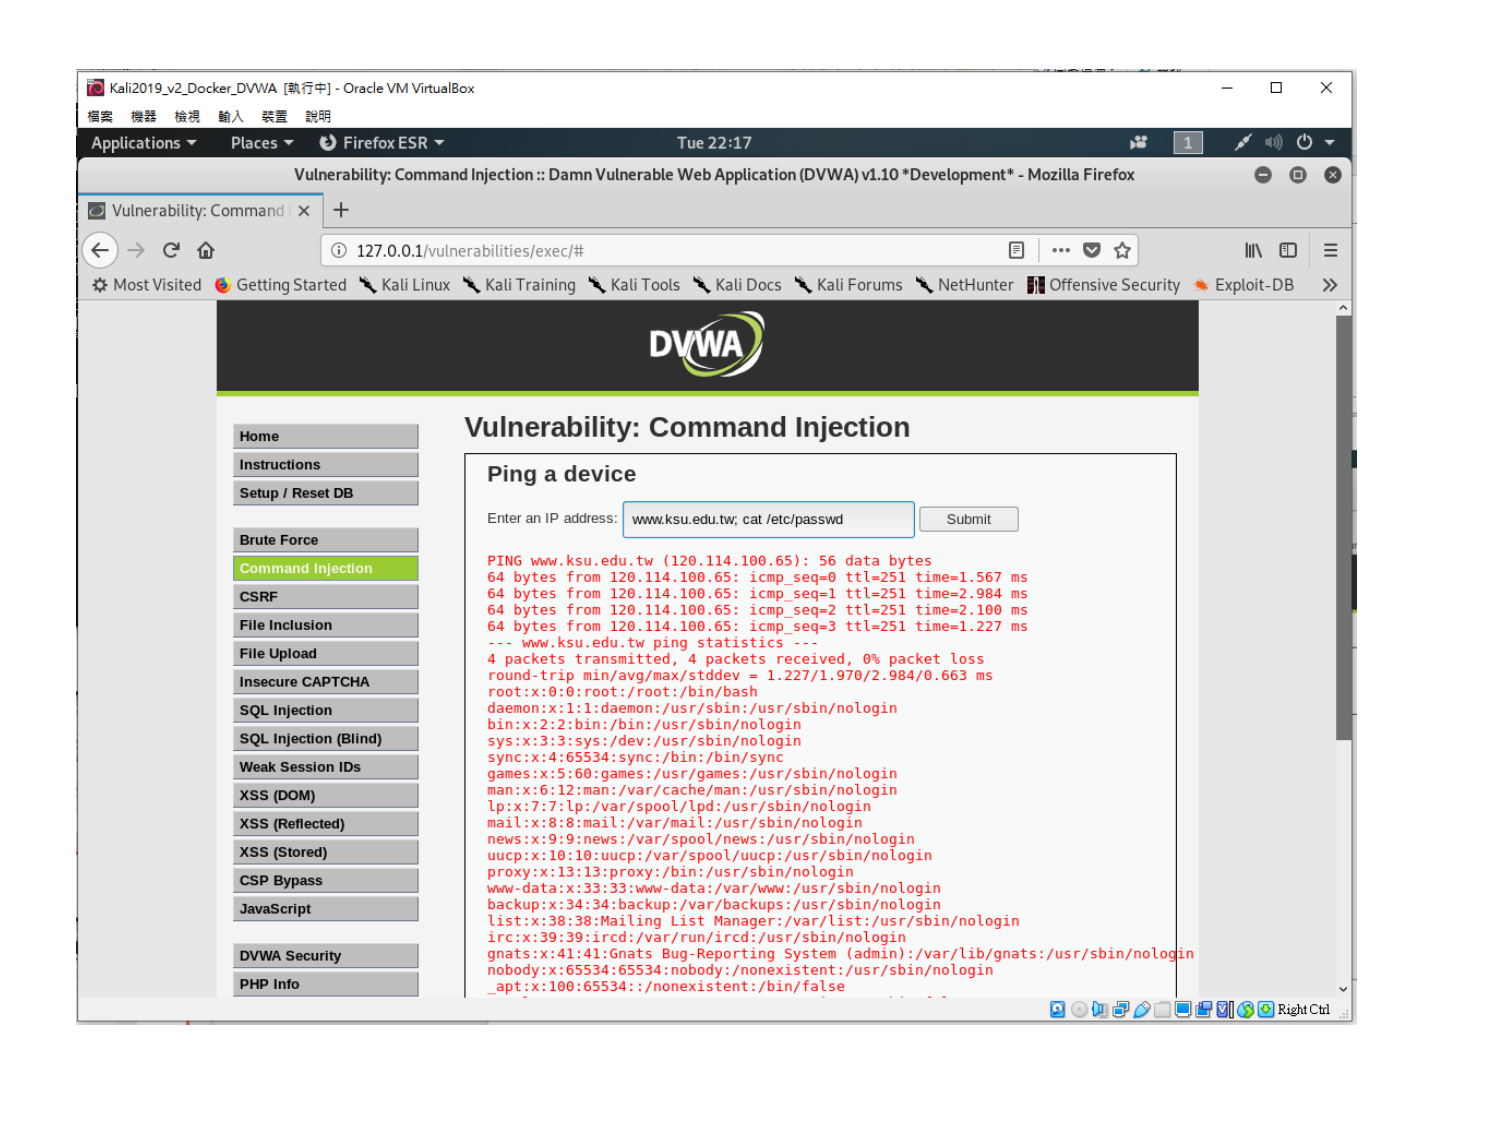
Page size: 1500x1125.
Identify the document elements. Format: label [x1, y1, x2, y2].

list [76, 69, 1357, 1025]
